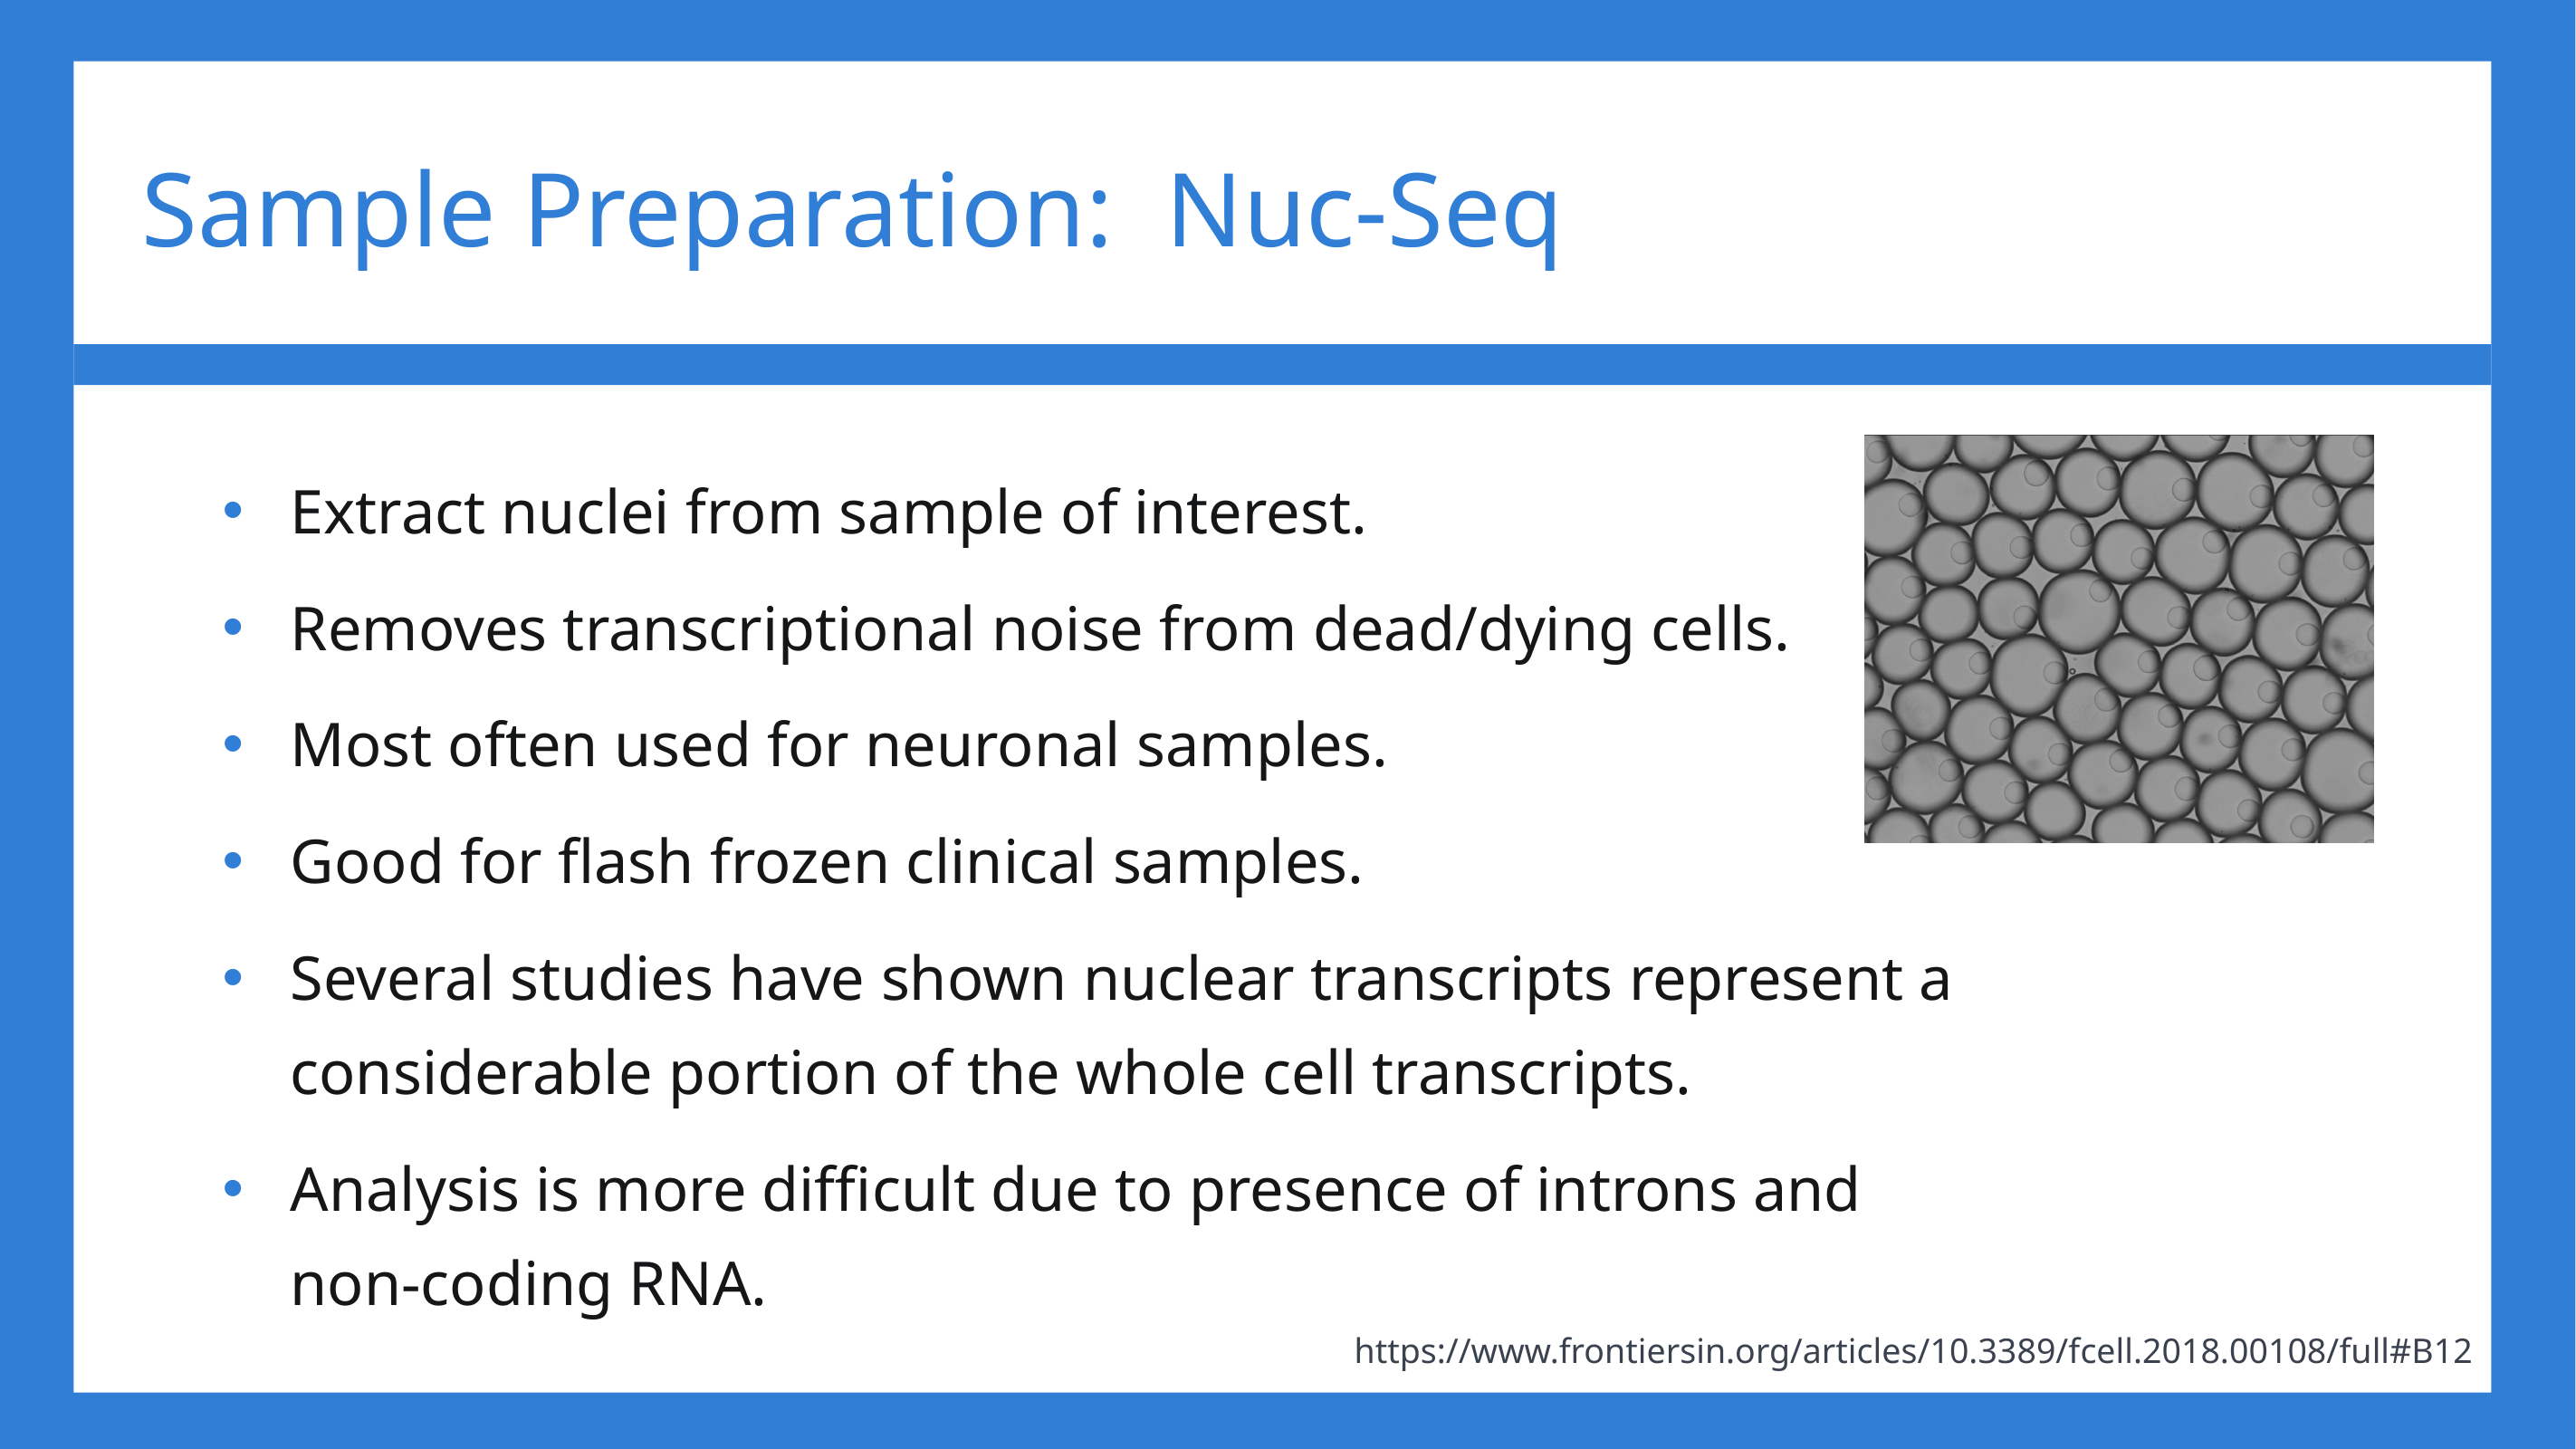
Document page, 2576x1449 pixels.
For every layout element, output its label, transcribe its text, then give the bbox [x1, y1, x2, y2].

picture [1864, 435, 2374, 843]
text_box Extract nuclei from sample of interest. Removes transcriptional noise from dead/dying cells. Most often used for neuronal samples. Good for flash frozen clinical samples. Several studies have shown nuclear transcripts represent a considerable portion of the whole cell transcripts. Analysis is more difficult due to presence of introns and non-coding RNA. [208, 445, 1972, 1325]
title Sample Preparation: Nuc-Seq [136, 136, 2264, 273]
text_box https://www.frontiersin.org/articles/10.3389/fcell.2018.00108/full#B12 [1199, 1322, 2487, 1377]
